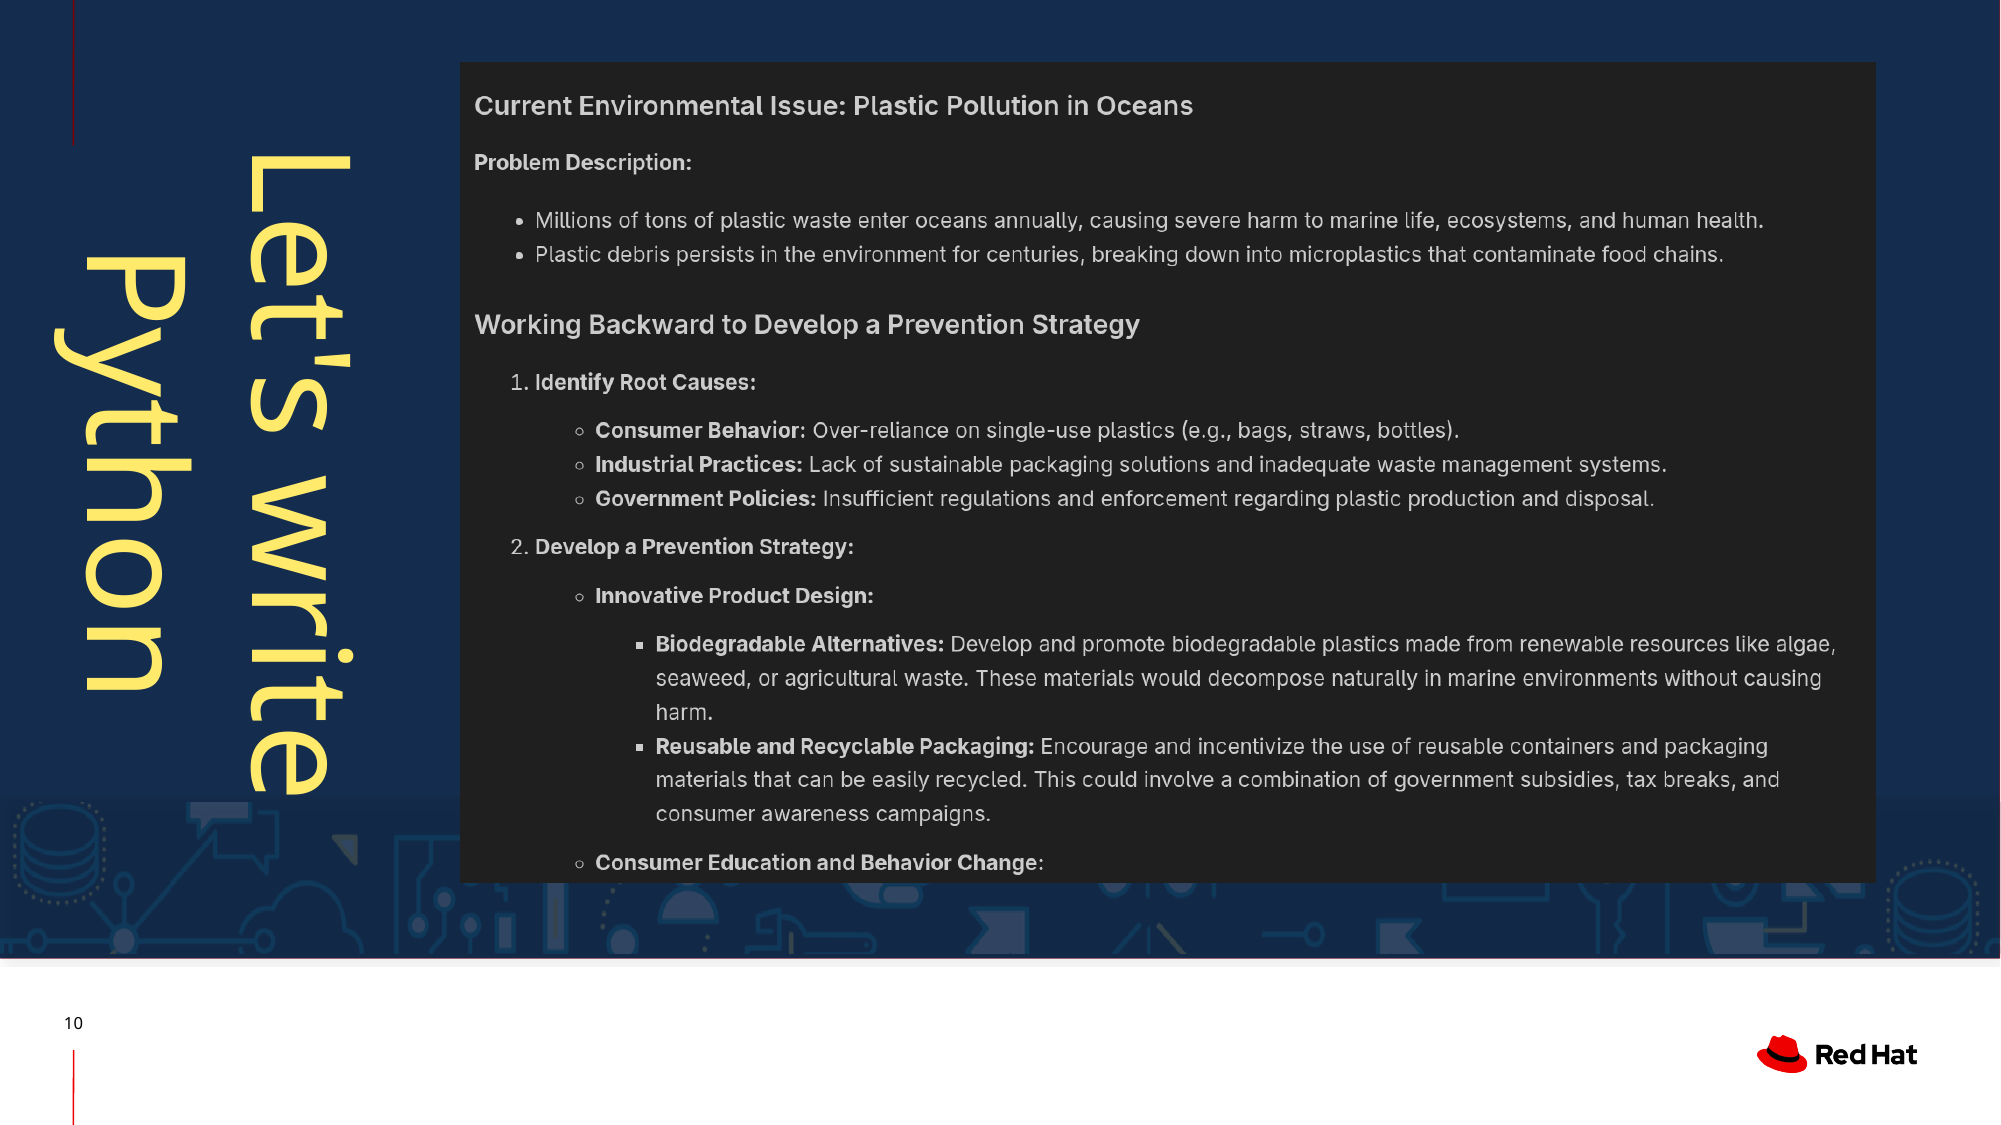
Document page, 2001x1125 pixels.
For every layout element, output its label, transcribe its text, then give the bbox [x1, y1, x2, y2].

title Let's write Python [86, 34, 390, 796]
slide_number <number> [13, 1012, 134, 1036]
picture [0, 0, 2001, 1125]
